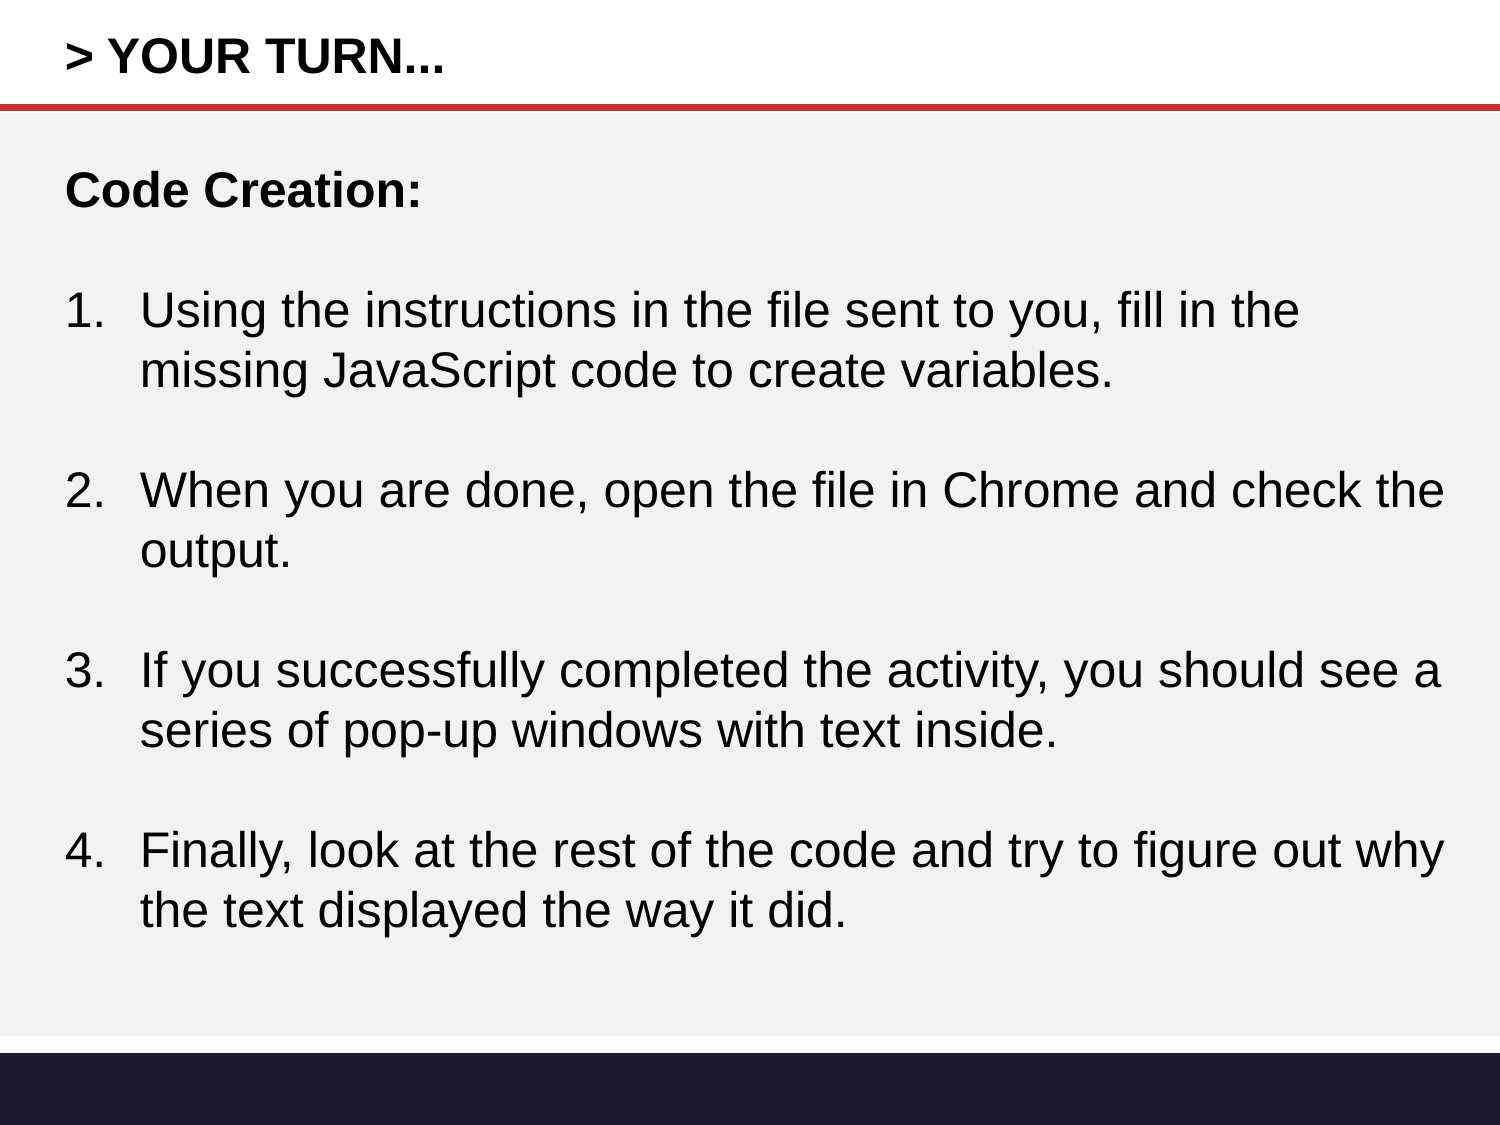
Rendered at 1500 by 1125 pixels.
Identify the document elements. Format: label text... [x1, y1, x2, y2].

text_box [0, 112, 1500, 1037]
text_box > YOUR TURN... [50, 16, 913, 91]
text_box Code Creation: Using the instructions in the file sent to you, fill in the missing JavaScript code to create variables. When you are done, open the file in Chrome and check the output. If you successfully completed the activity, you should see a series of pop-up windows with text inside. Finally, look at the rest of the code and try to figure out why the text displayed the way it did. [49, 149, 1475, 945]
